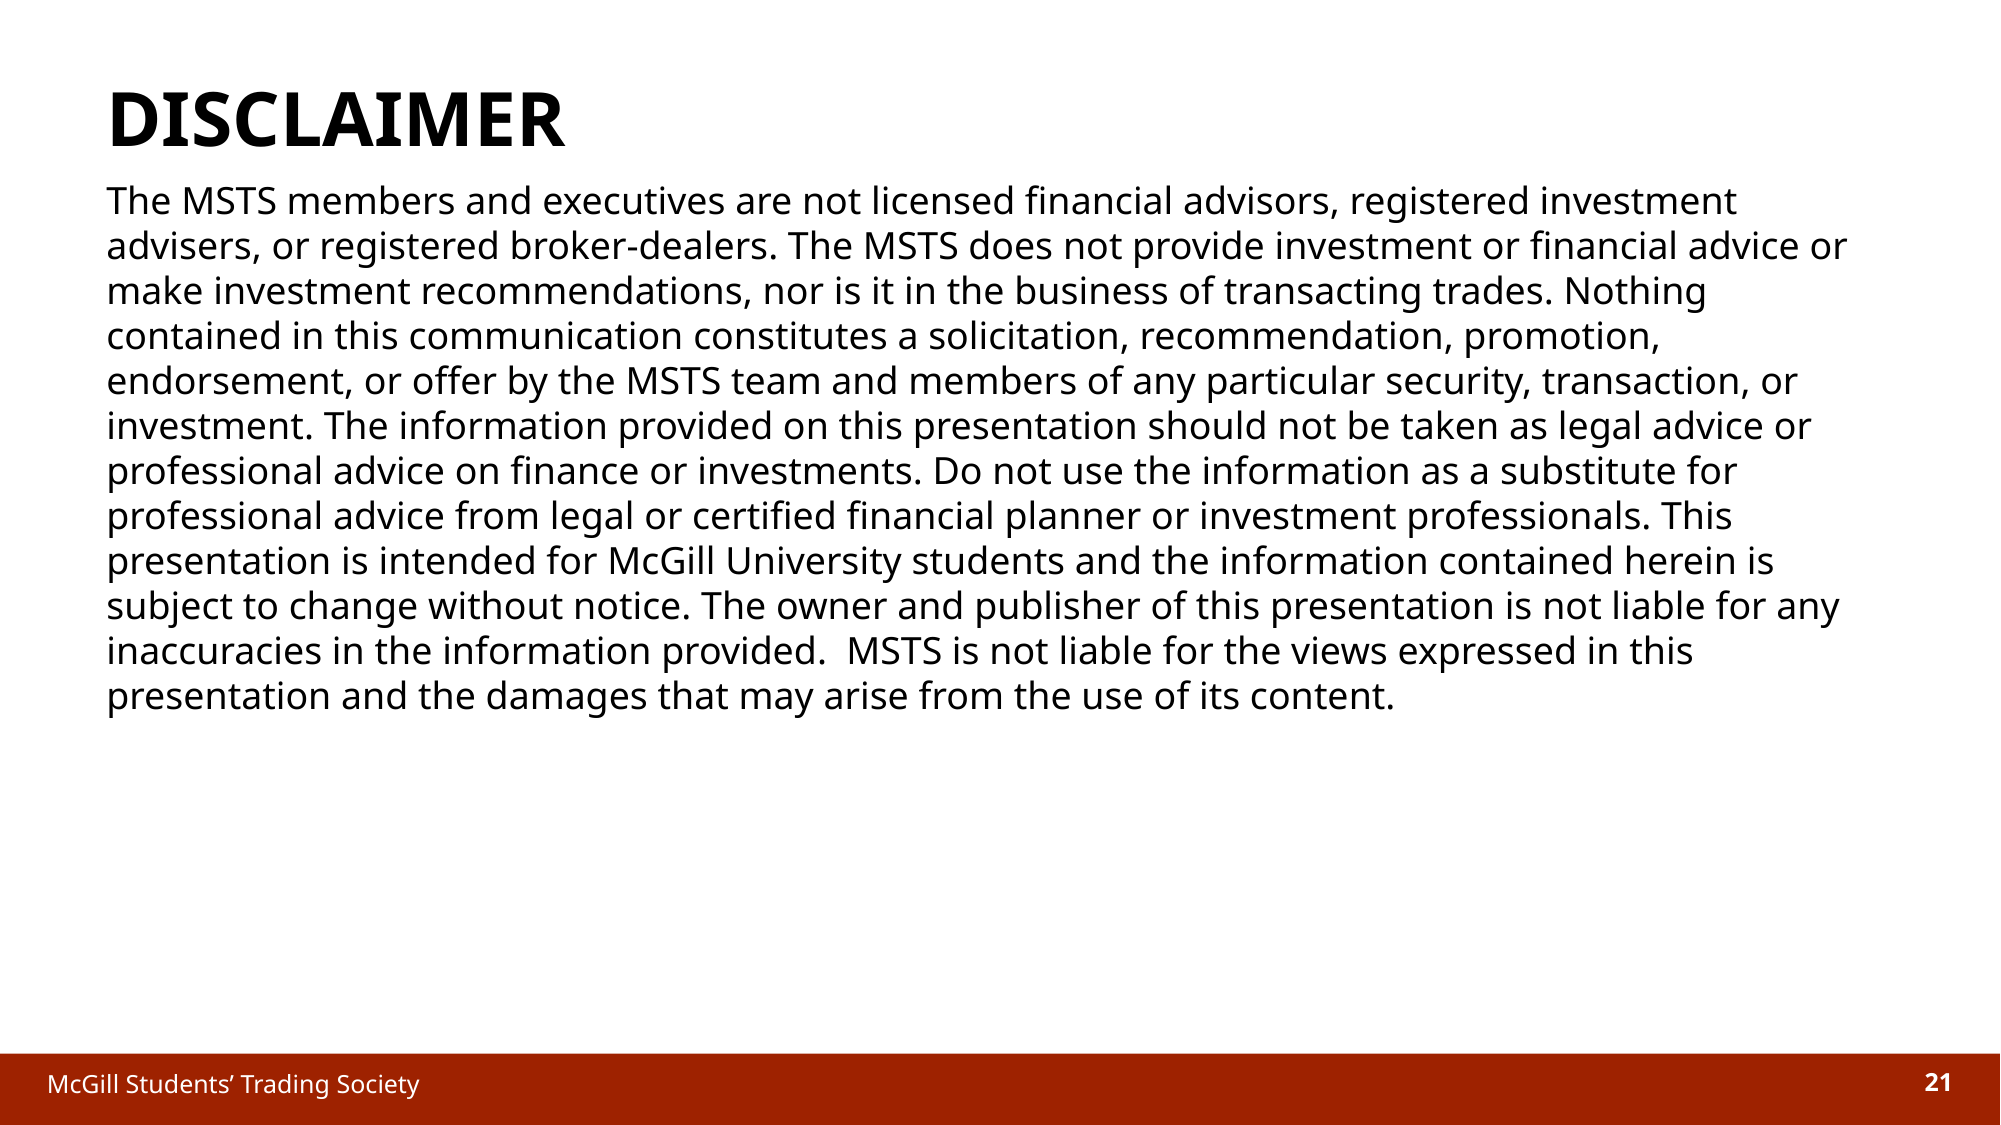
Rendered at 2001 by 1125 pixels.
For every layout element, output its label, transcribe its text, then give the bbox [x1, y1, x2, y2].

text_box [0, 1053, 2000, 1125]
text_box DISCLAIMER [91, 63, 1764, 169]
slide_number 21 [1518, 1053, 1969, 1114]
footer McGill Students’ Trading Society [31, 1053, 707, 1114]
text_box The MSTS members and executives are not licensed financial advisors, registered investment advisers, or registered broker-dealers. The MSTS does not provide investment or financial advice or make investment recommendations, nor is it in the business of transacting trades. Nothing contained in this communication constitutes a solicitation, recommendation, promotion, endorsement, or offer by the MSTS team and members of any particular security, transaction, or investment. The information provided on this presentation should not be taken as legal advice or professional advice on finance or investments. Do not use the information as a substitute for professional advice from legal or certified financial planner or investment professionals. This presentation is intended for McGill University students and the information contained herein is subject to change without notice. The owner and publisher of this presentation is not liable for any inaccuracies in the information provided. MSTS is not liable for the views expressed in this presentation and the damages that may arise from the use of its content. [91, 169, 1889, 725]
